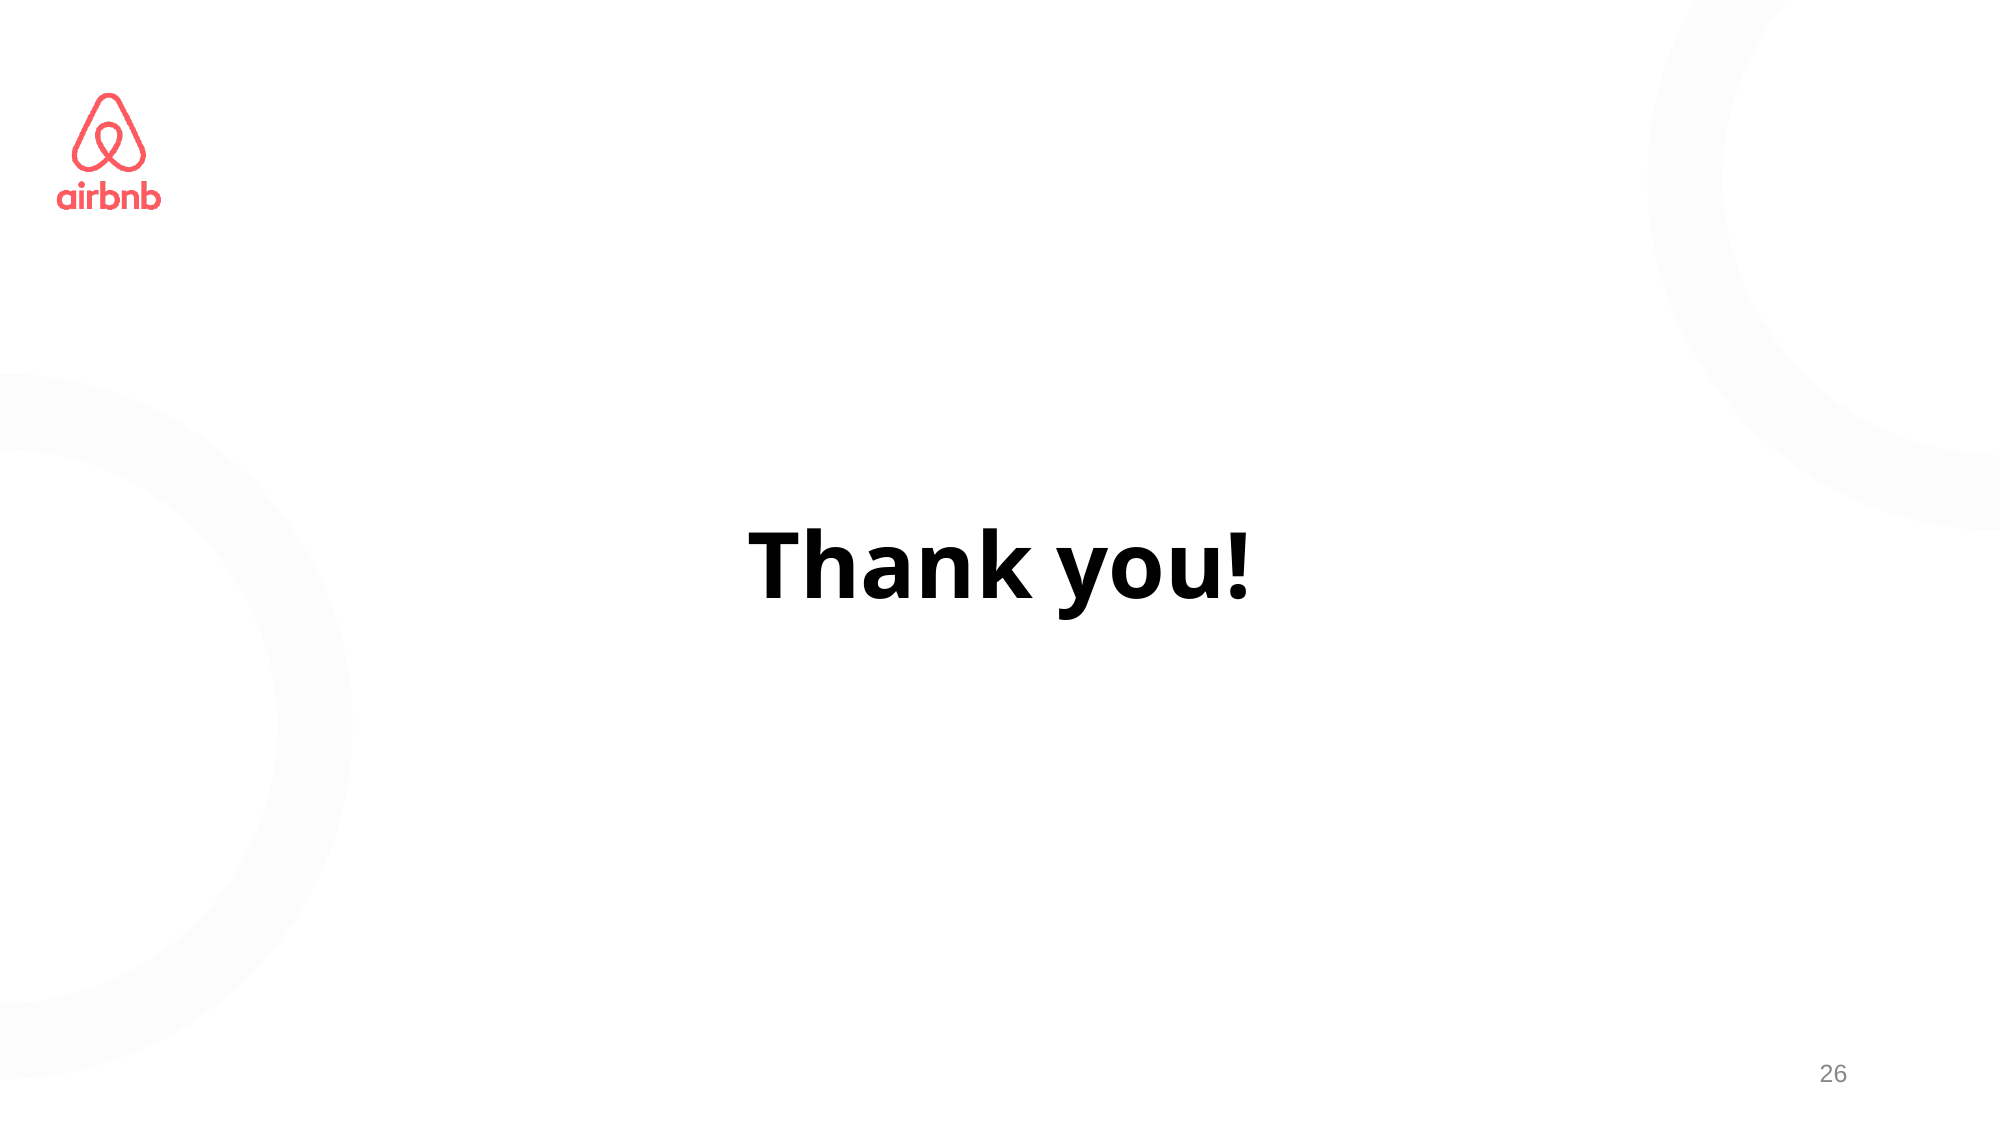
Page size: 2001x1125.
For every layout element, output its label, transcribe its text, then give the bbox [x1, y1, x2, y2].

slide_number 26 [1412, 1042, 1863, 1103]
text_box Thank you! [498, 499, 1502, 625]
picture [53, 91, 163, 211]
